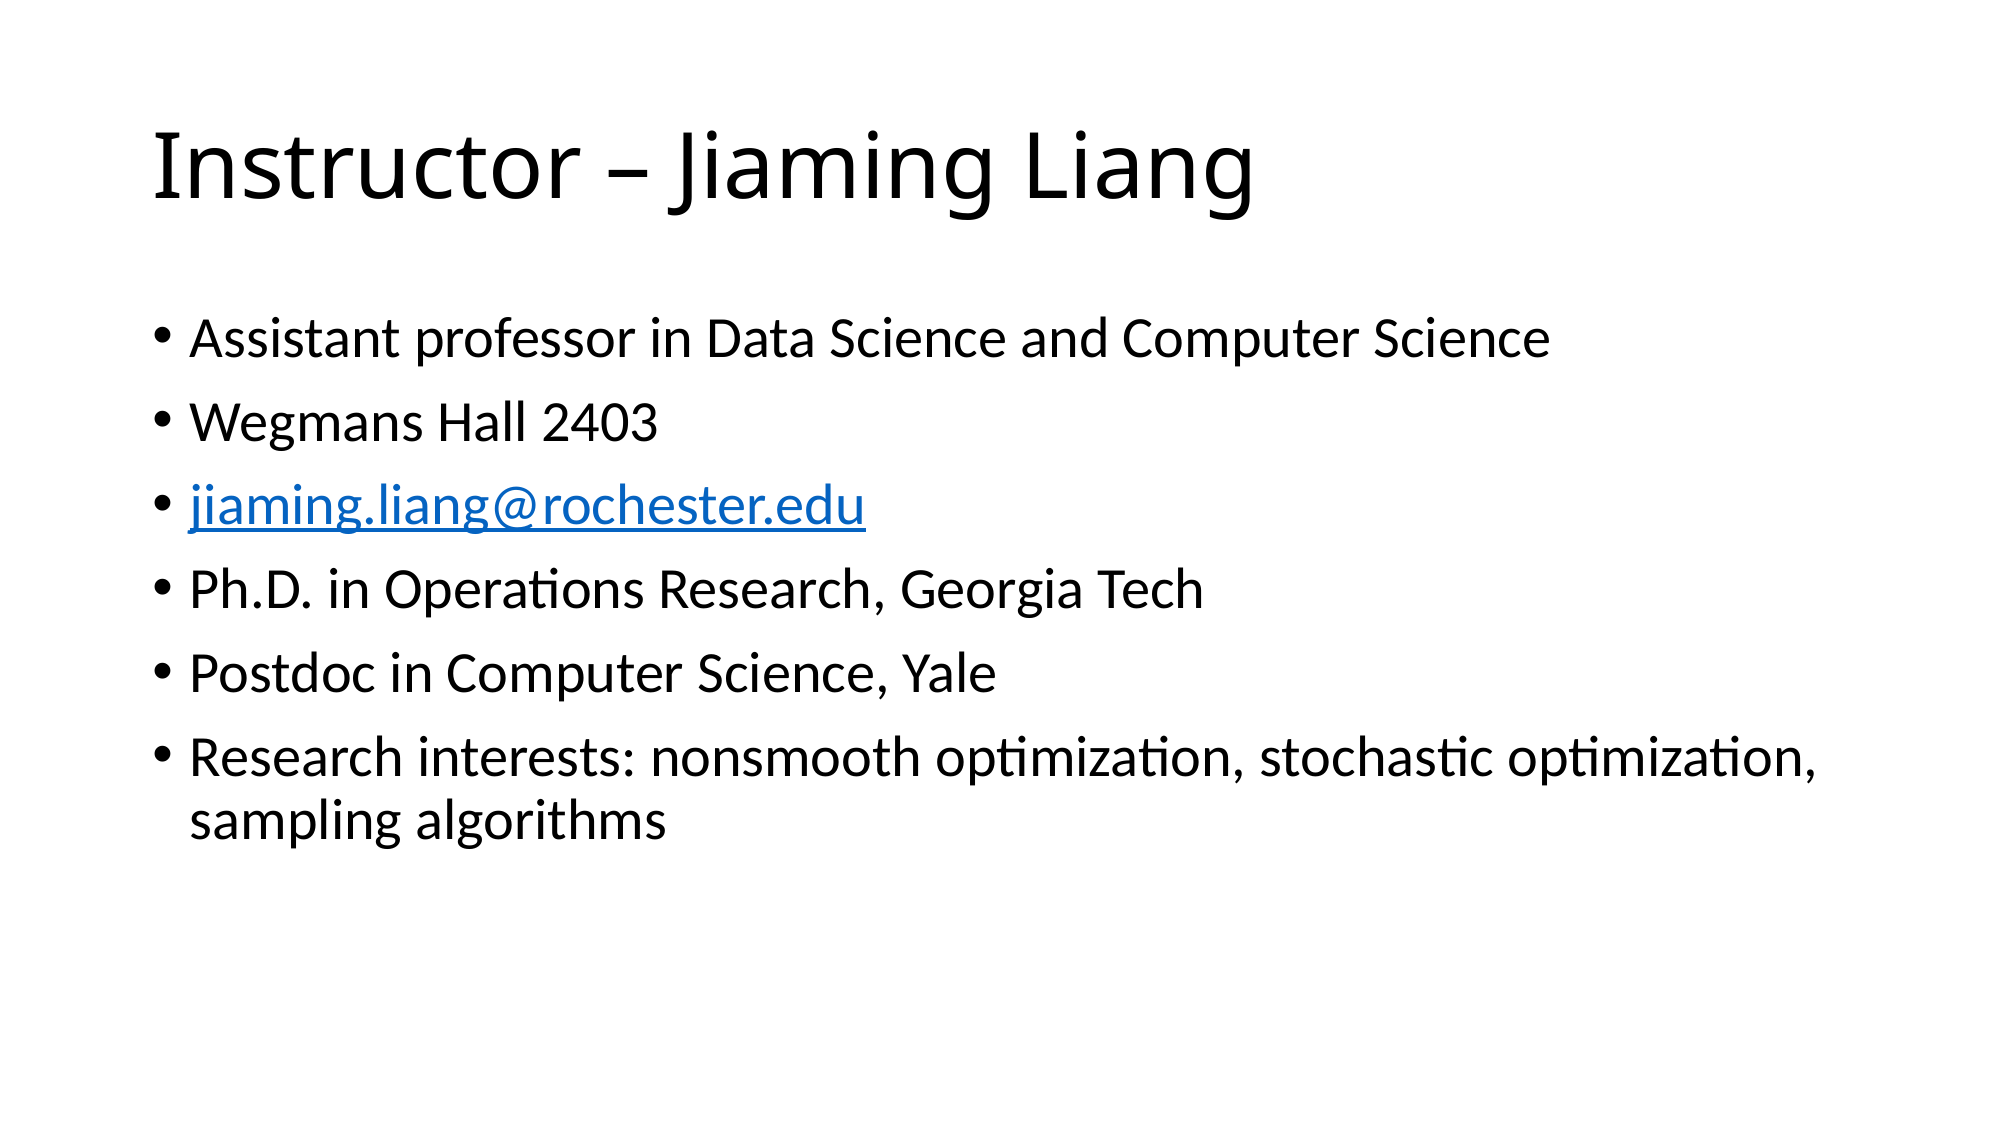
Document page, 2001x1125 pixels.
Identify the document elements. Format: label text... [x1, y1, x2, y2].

list Assistant professor in Data Science and Computer Science Wegmans Hall 2403 jiaming.liang@rochester.edu Ph.D. in Operations Research, Georgia Tech Postdoc in Computer Science, Yale Research interests: nonsmooth optimization, stochastic optimization, sampling algorithms [137, 299, 1863, 1014]
title Instructor – Jiaming Liang [137, 59, 1863, 278]
